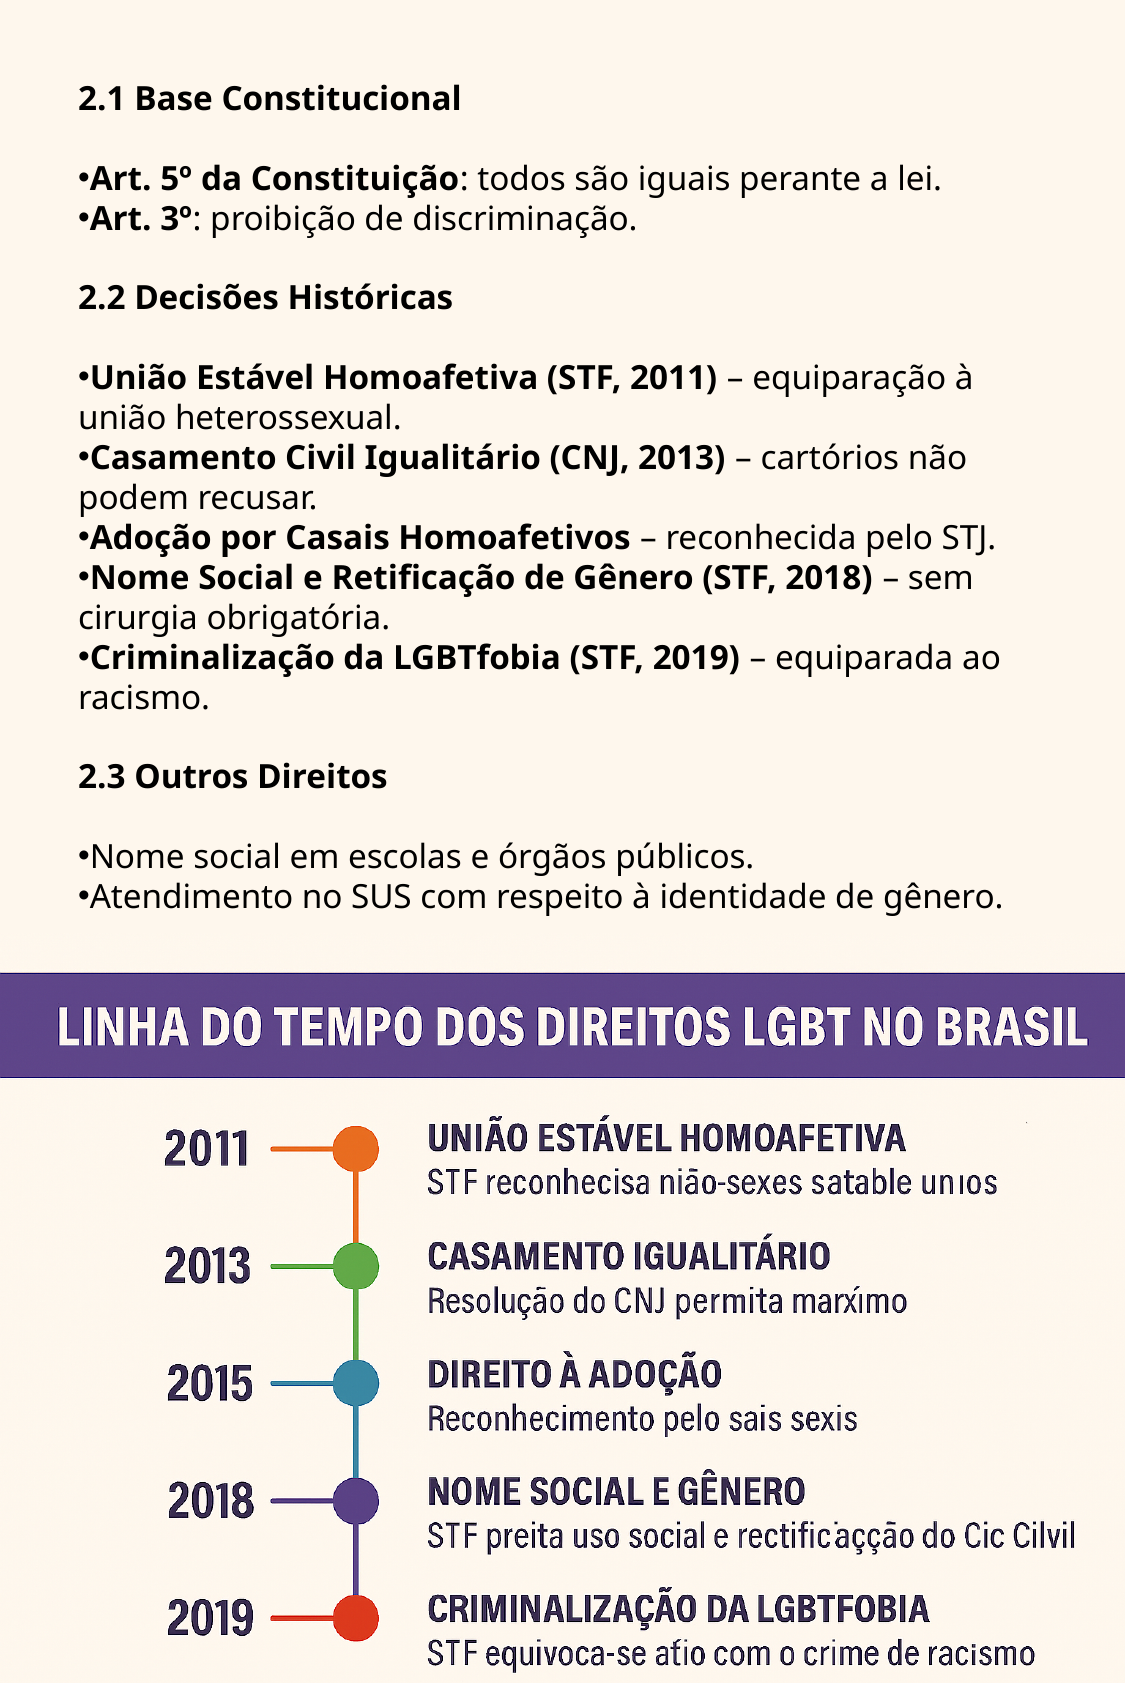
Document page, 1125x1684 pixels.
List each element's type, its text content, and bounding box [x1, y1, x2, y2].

picture [0, 932, 1125, 1684]
text_box 2.1 Base Constitucional Art. 5º da Constituição: todos são iguais perante a lei. Art. 3º: proibição de discriminação. 2.2 Decisões Históricas União Estável Homoafetiva (STF, 2011) – equiparação à união heterossexual. Casamento Civil Igualitário (CNJ, 2013) – cartórios não podem recusar. Adoção por Casais Homoafetivos – reconhecida pelo STJ. Nome Social e Retificação de Gênero (STF, 2018) – sem cirurgia obrigatória. Criminalização da LGBTfobia (STF, 2019) – equiparada ao racismo. 2.3 Outros Direitos Nome social em escolas e órgãos públicos. Atendimento no SUS com respeito à identidade de gênero. [63, 69, 1062, 923]
